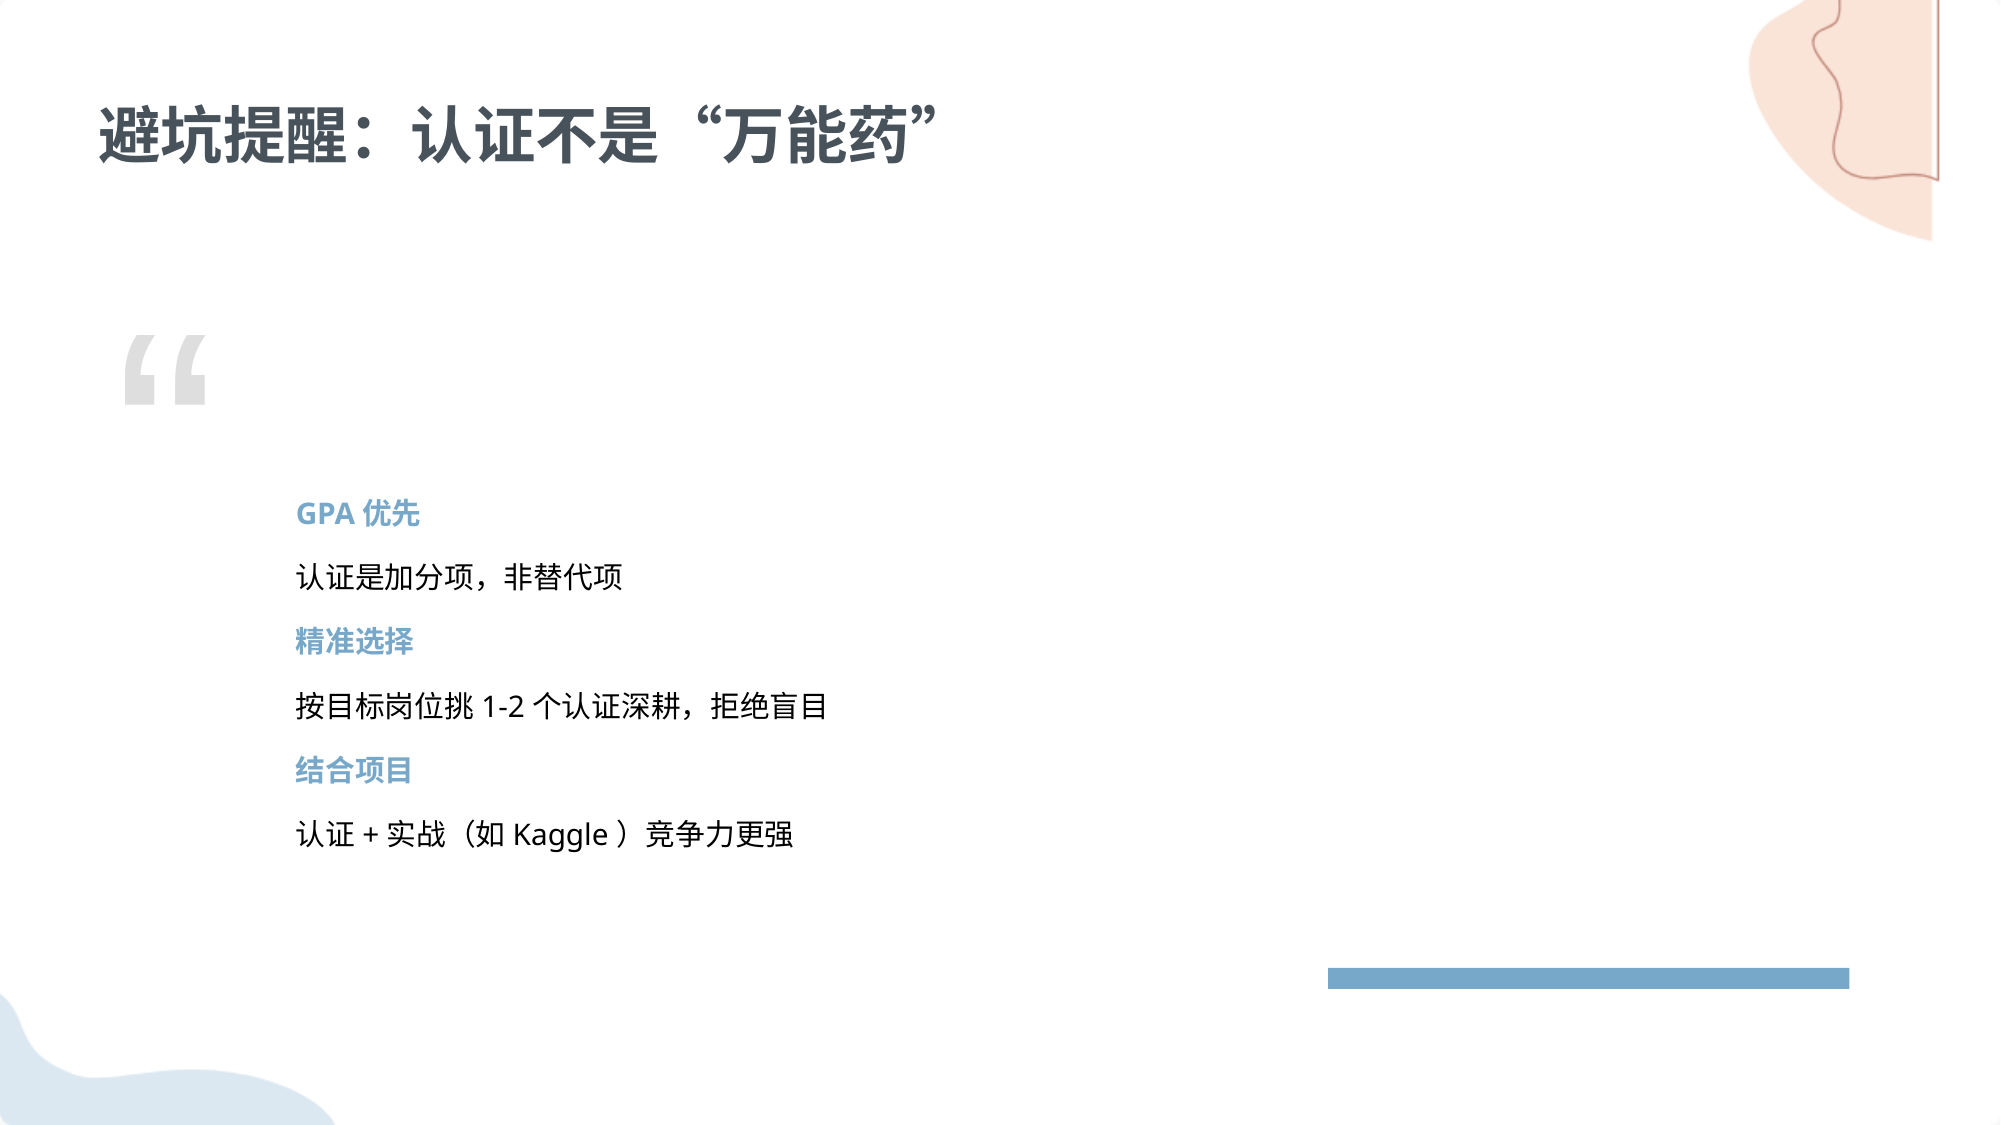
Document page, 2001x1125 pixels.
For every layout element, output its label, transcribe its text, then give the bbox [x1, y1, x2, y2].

text_box GPA优先 认证是加分项，非替代项 精准选择 按目标岗位挑1-2个认证深耕，拒绝盲目 结合项目 认证+实战（如Kaggle）竞争力更强 [285, 408, 1820, 910]
text_box “ [98, 230, 261, 621]
text_box 避坑提醒：认证不是“万能药” [78, 43, 1922, 194]
text_box [1328, 967, 1850, 989]
